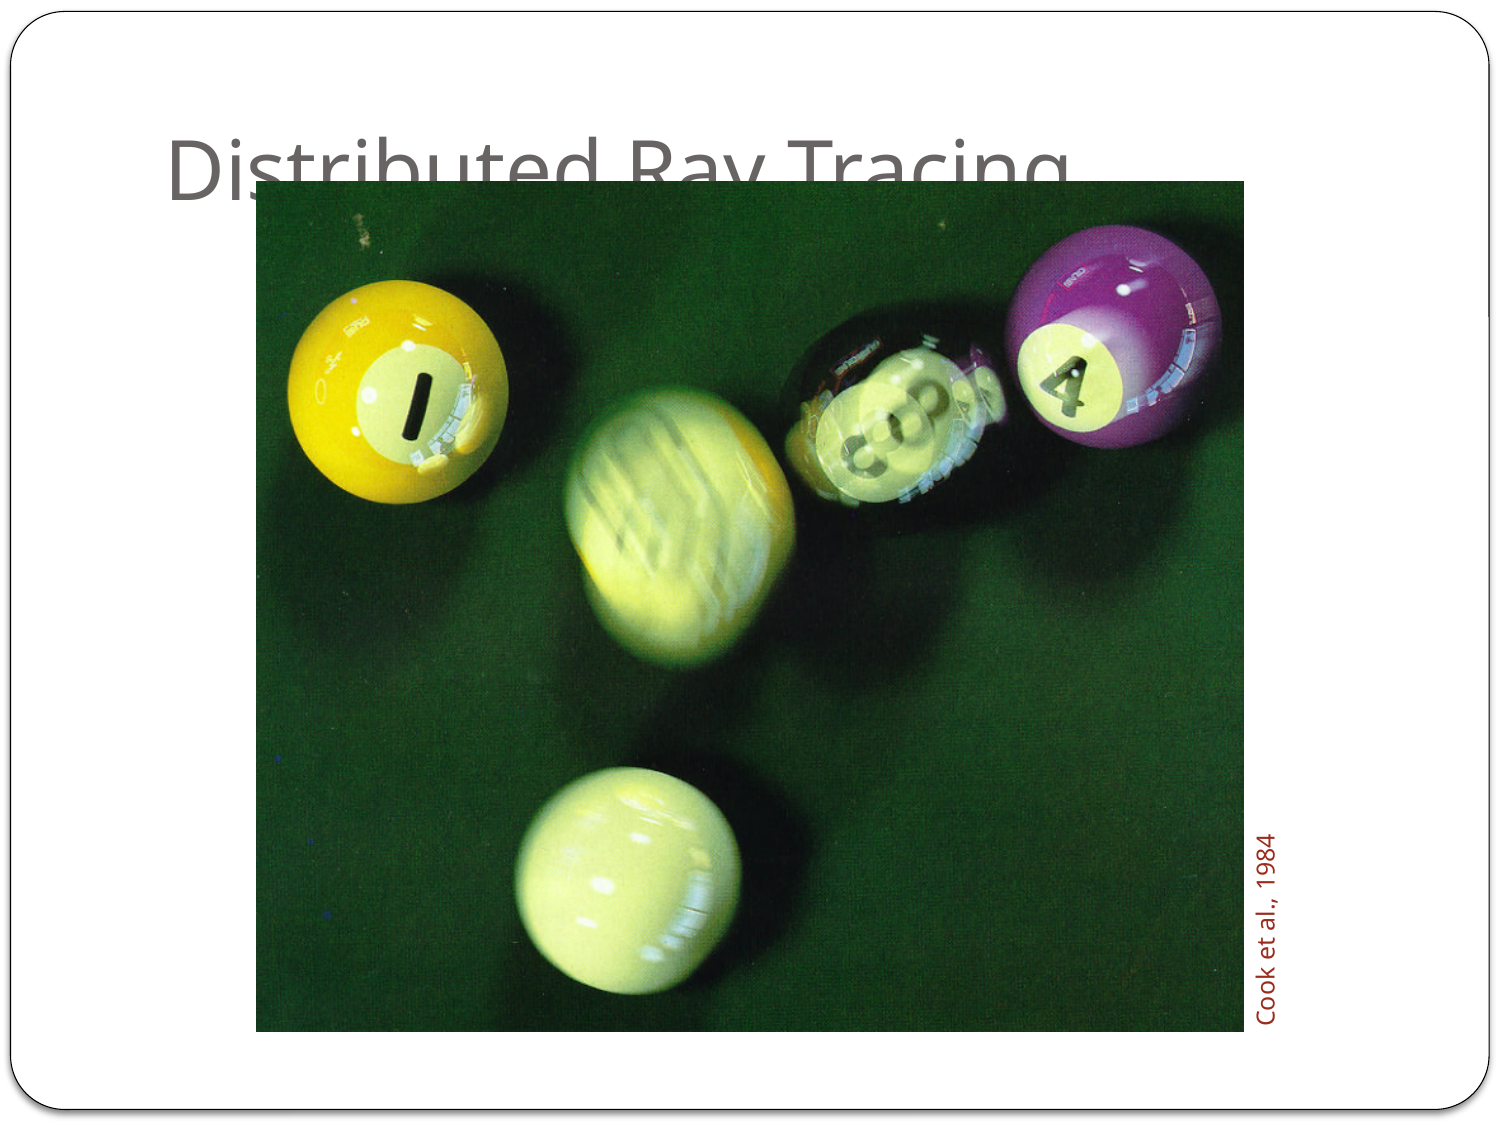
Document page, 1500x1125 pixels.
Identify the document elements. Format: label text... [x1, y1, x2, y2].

title Distributed Ray Tracing [150, 45, 1425, 233]
picture [255, 181, 1244, 1032]
text_box Cook et al., 1984 [1242, 819, 1287, 1042]
